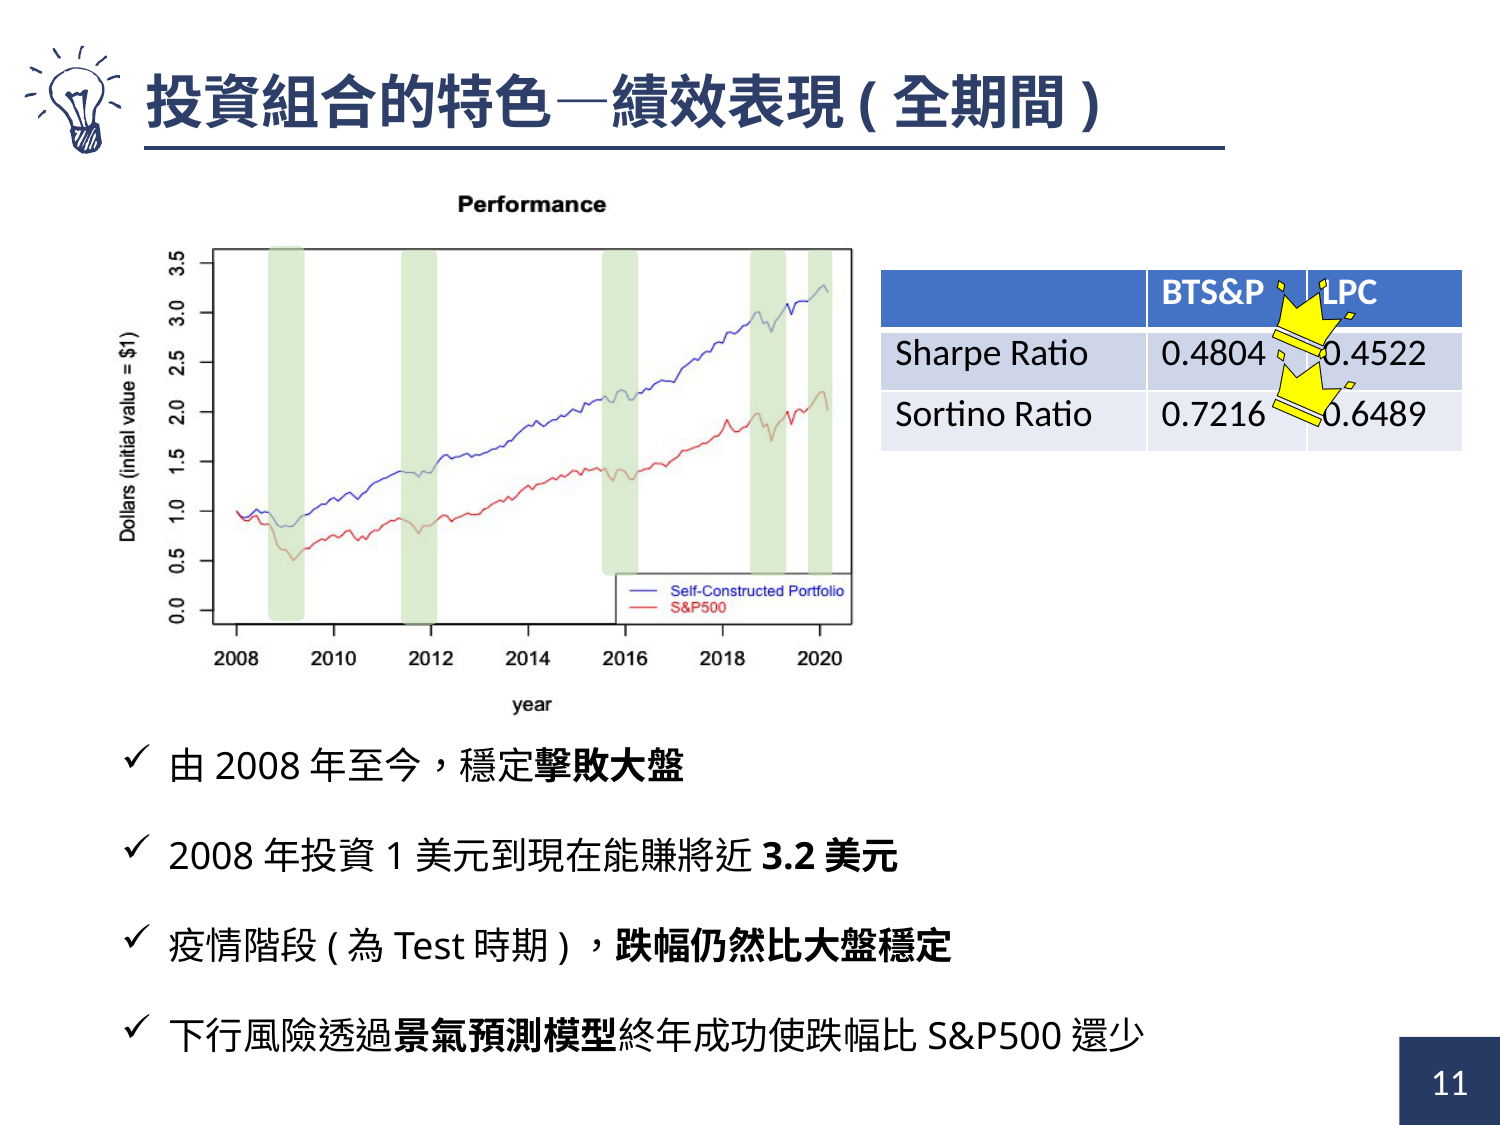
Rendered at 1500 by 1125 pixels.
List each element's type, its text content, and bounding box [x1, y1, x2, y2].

text_box 11 [1398, 1036, 1500, 1125]
table_cell Sharpe Ratio [903, 333, 1146, 390]
table_header BTS&P [1148, 270, 1262, 327]
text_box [24, 45, 123, 154]
table_header [903, 270, 1146, 327]
text_box 由2008年至今，穩定擊敗大盤 2008年投資1美元到現在能賺將近3.2美元 疫情階段(為Test時期)，跌幅仍然比大盤穩定 下行風險透過景氣預測模型終年成功使跌幅比S&P500還少 [106, 734, 1310, 1110]
table_cell 0.4522 [1358, 333, 1462, 390]
table_cell 0.6489 [1308, 392, 1462, 451]
table_cell 0.7216 [1148, 392, 1306, 451]
table_cell Sortino Ratio [903, 392, 1146, 451]
picture [1248, 251, 1373, 444]
table_cell 0.4804 [1148, 333, 1262, 390]
table_header LPC [1358, 270, 1462, 327]
picture [113, 157, 903, 739]
text_box 投資組合的特色—績效表現(全期間) [134, 69, 1255, 140]
